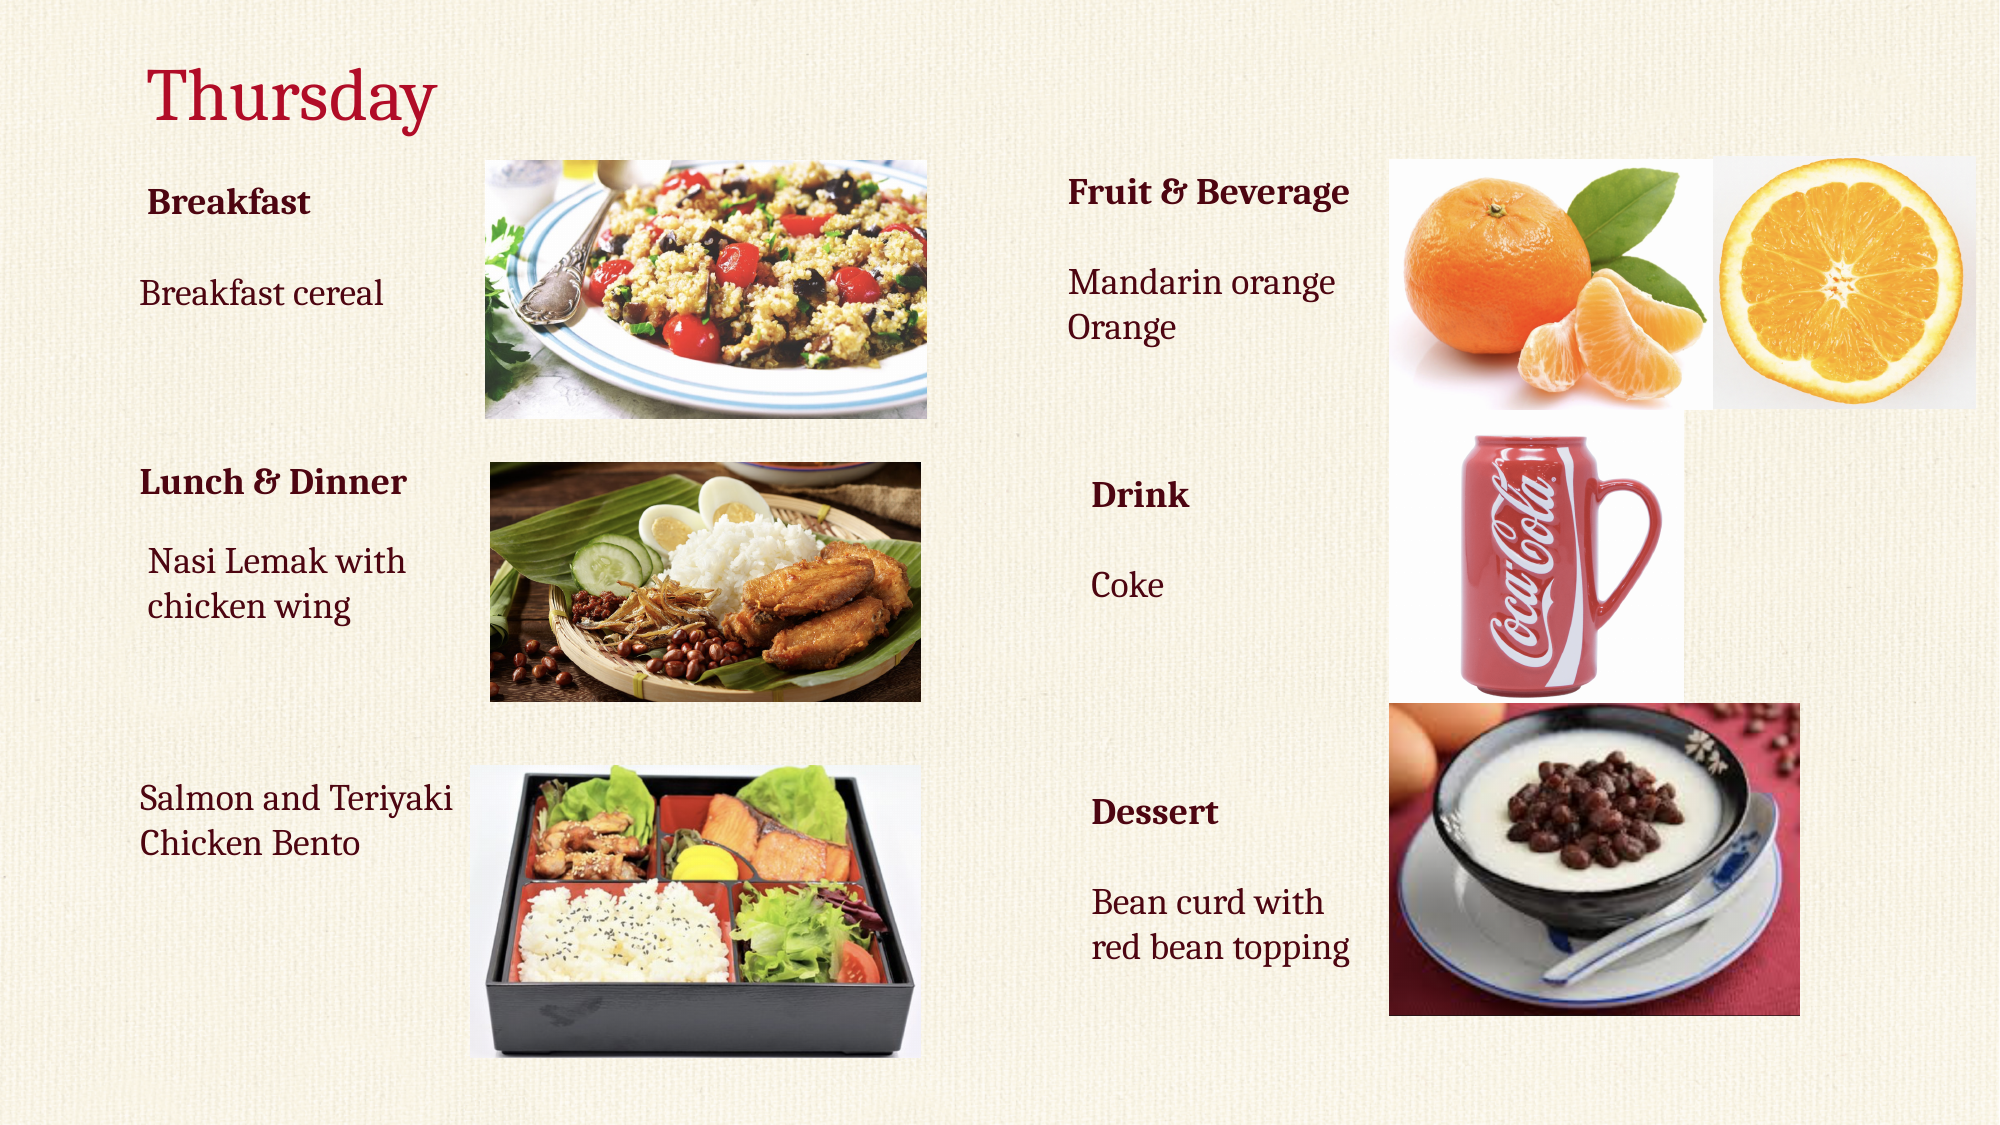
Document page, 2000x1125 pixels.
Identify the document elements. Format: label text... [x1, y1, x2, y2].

text_box Dessert Bean curd with red bean topping [1076, 779, 1388, 975]
text_box Nasi Lemak with chicken wing [132, 528, 490, 634]
text_box Fruit & Beverage Mandarin orange Orange [1052, 159, 1388, 355]
picture [0, 0, 2000, 1125]
text_box Thursday [131, 52, 1390, 240]
text_box Breakfast [131, 169, 337, 230]
text_box Lunch & Dinner [124, 449, 432, 510]
text_box Salmon and Teriyaki Chicken Bento [125, 765, 470, 871]
text_box Drink Coke [1076, 462, 1388, 613]
text_box Breakfast cereal [124, 260, 485, 321]
